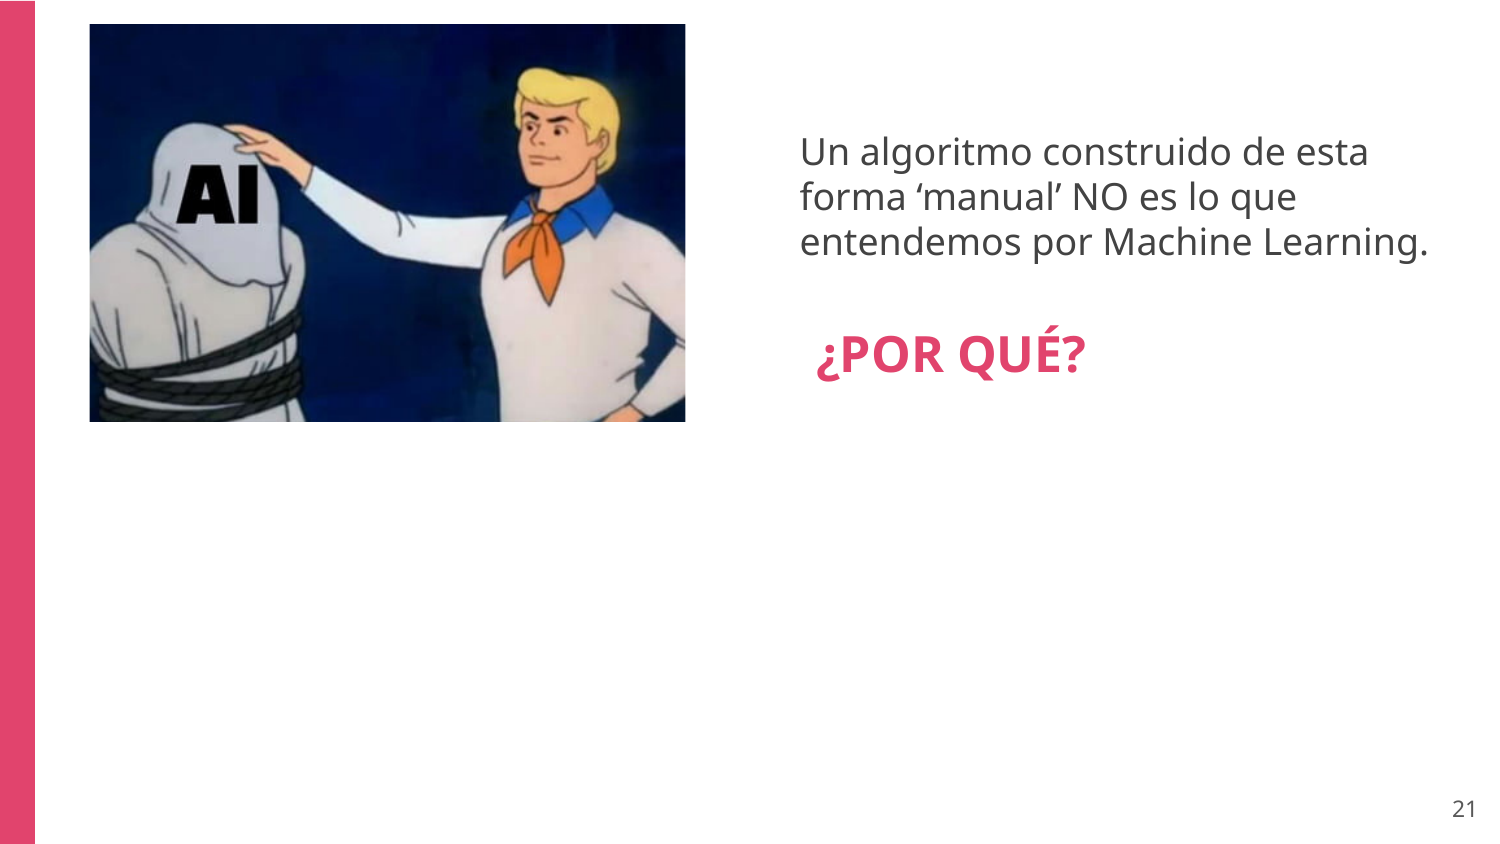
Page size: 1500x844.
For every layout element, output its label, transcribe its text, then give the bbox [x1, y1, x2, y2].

picture [89, 24, 686, 422]
slide_number ‹#› [1403, 779, 1494, 844]
text_box Un algoritmo construido de esta forma ‘manual’ NO es lo que entendemos por Machine Learning. [784, 112, 1449, 340]
text_box ¿POR QUÉ? [800, 307, 1465, 396]
